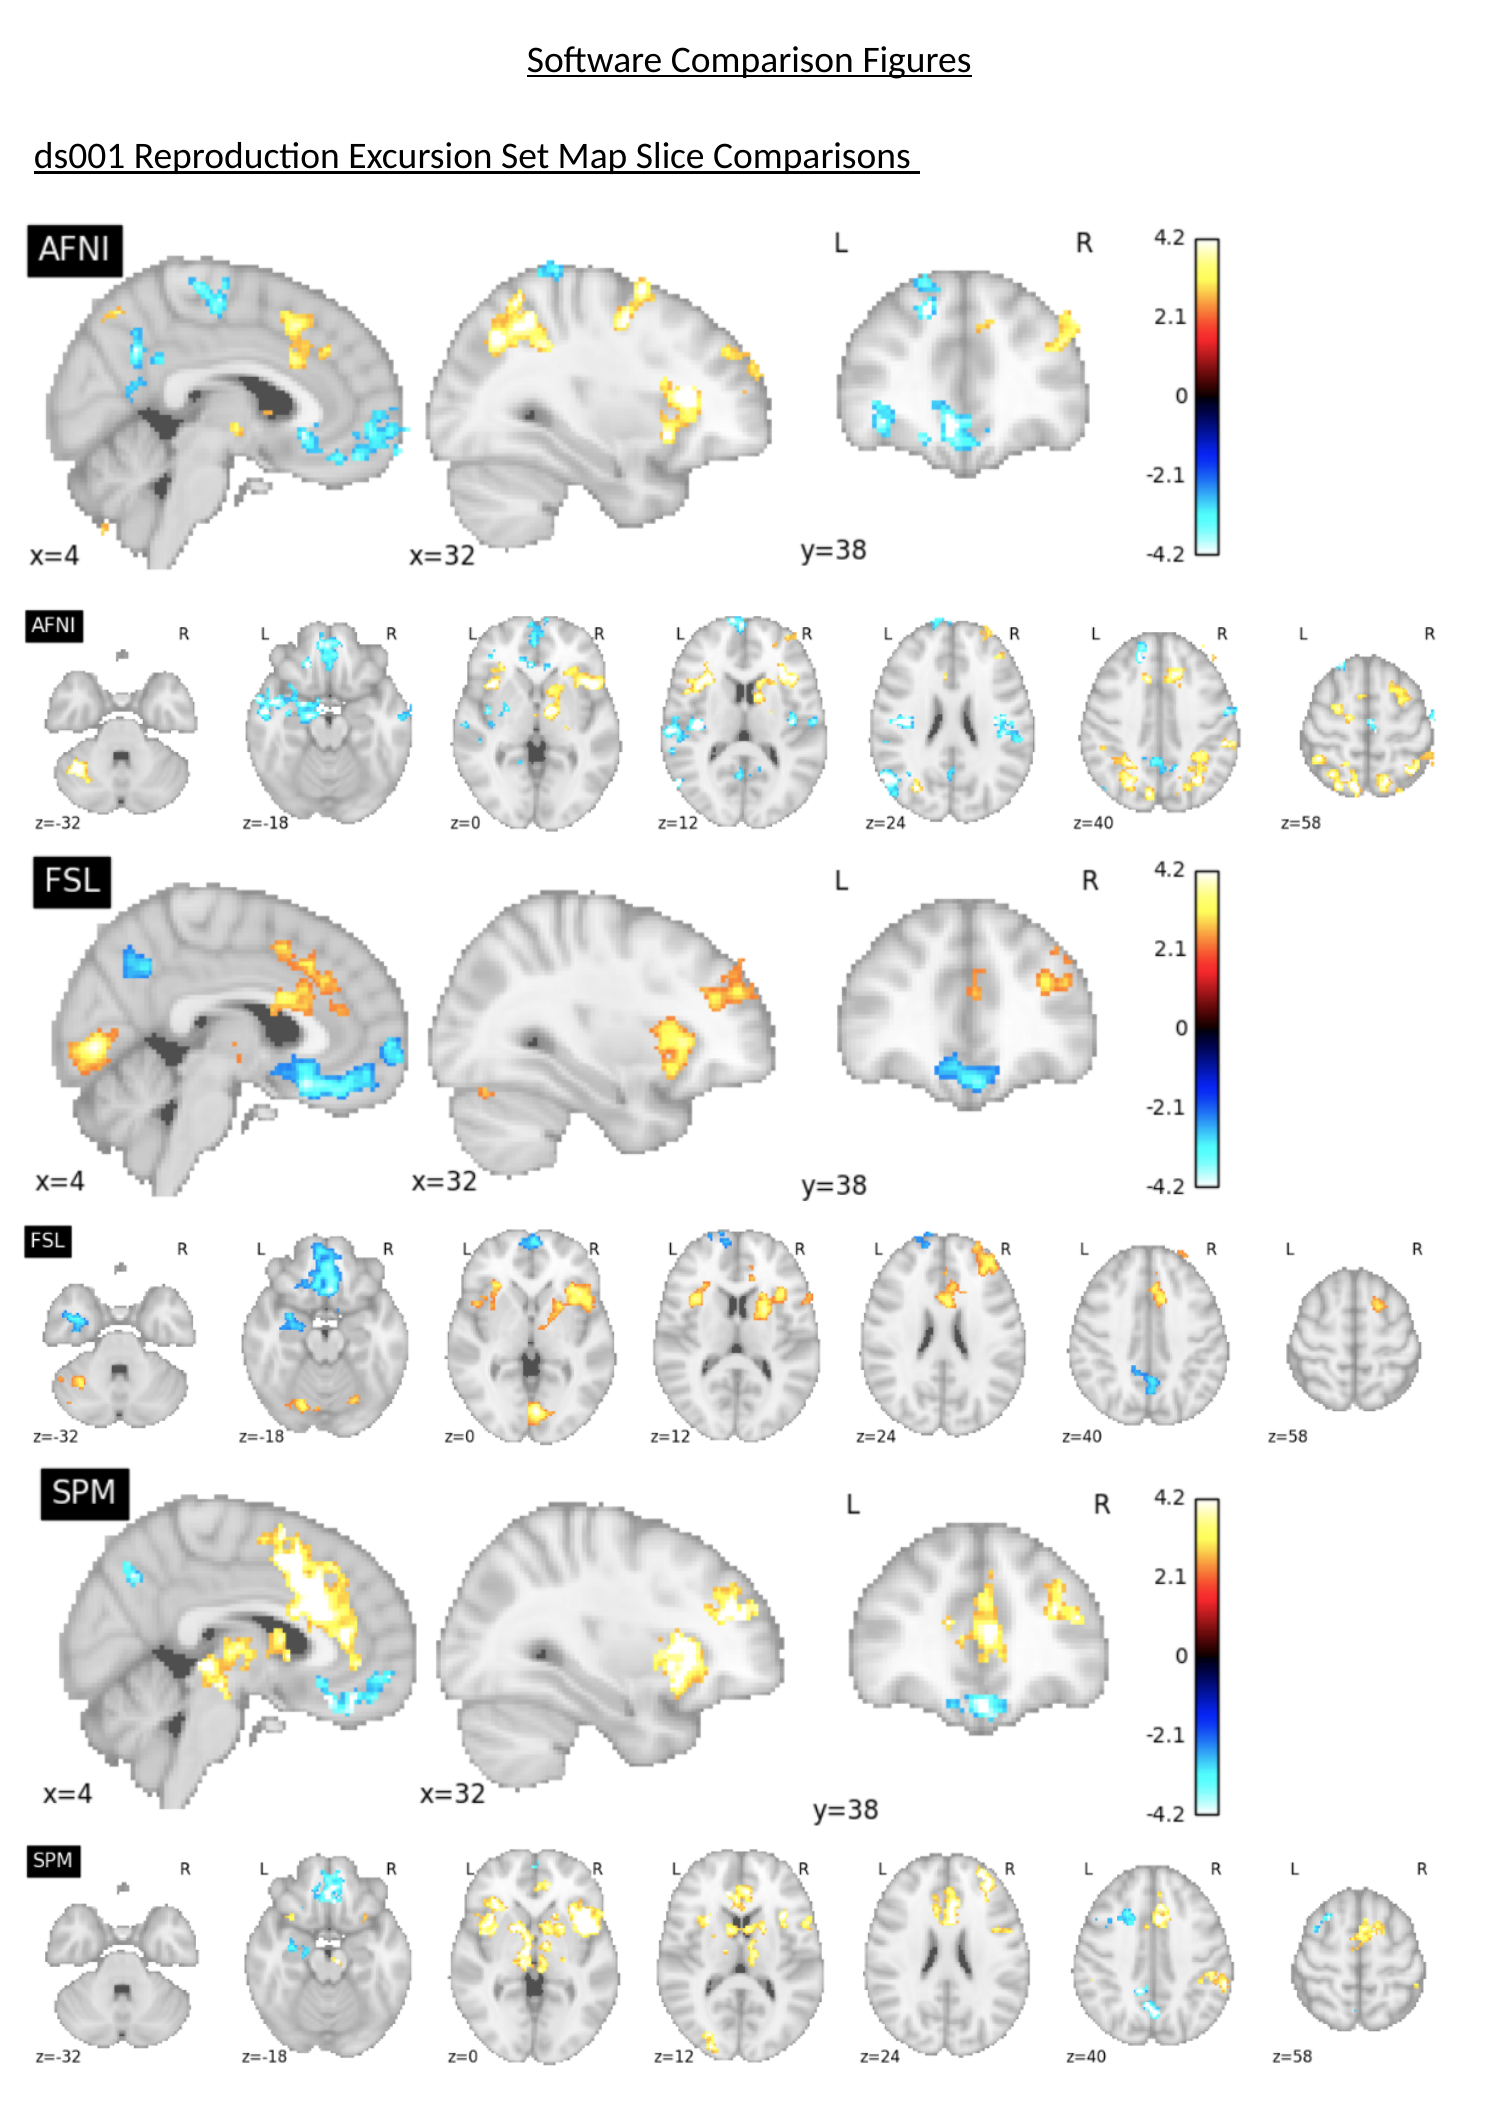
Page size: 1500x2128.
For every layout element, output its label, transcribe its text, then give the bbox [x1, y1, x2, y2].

text_box Software Comparison Figures [512, 27, 991, 88]
picture [17, 213, 1126, 590]
picture [1136, 184, 1237, 578]
text_box ds001 Reproduction Excursion Set Map Slice Comparisons [19, 123, 1280, 184]
picture [17, 601, 1452, 2103]
